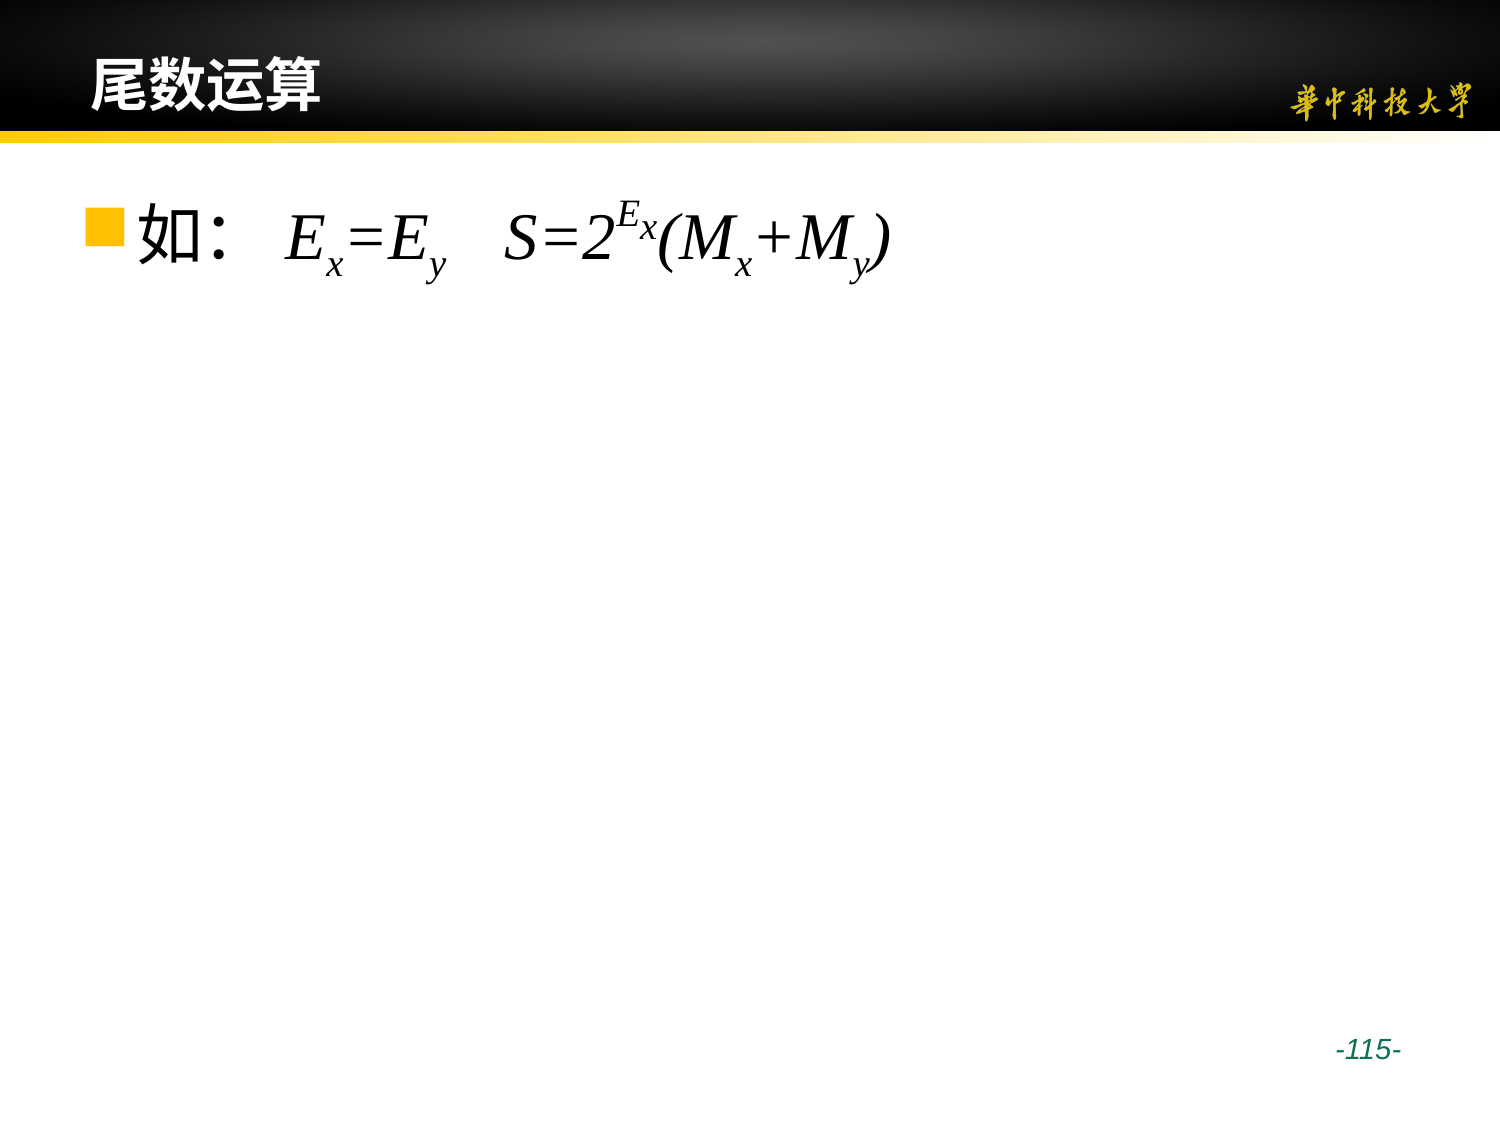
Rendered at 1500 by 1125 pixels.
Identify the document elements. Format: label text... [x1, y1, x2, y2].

picture [0, 0, 1500, 131]
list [64, 160, 1414, 988]
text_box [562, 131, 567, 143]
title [74, 34, 1426, 131]
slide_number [1257, 1023, 1425, 1102]
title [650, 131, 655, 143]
text_box =1 [738, 131, 744, 143]
